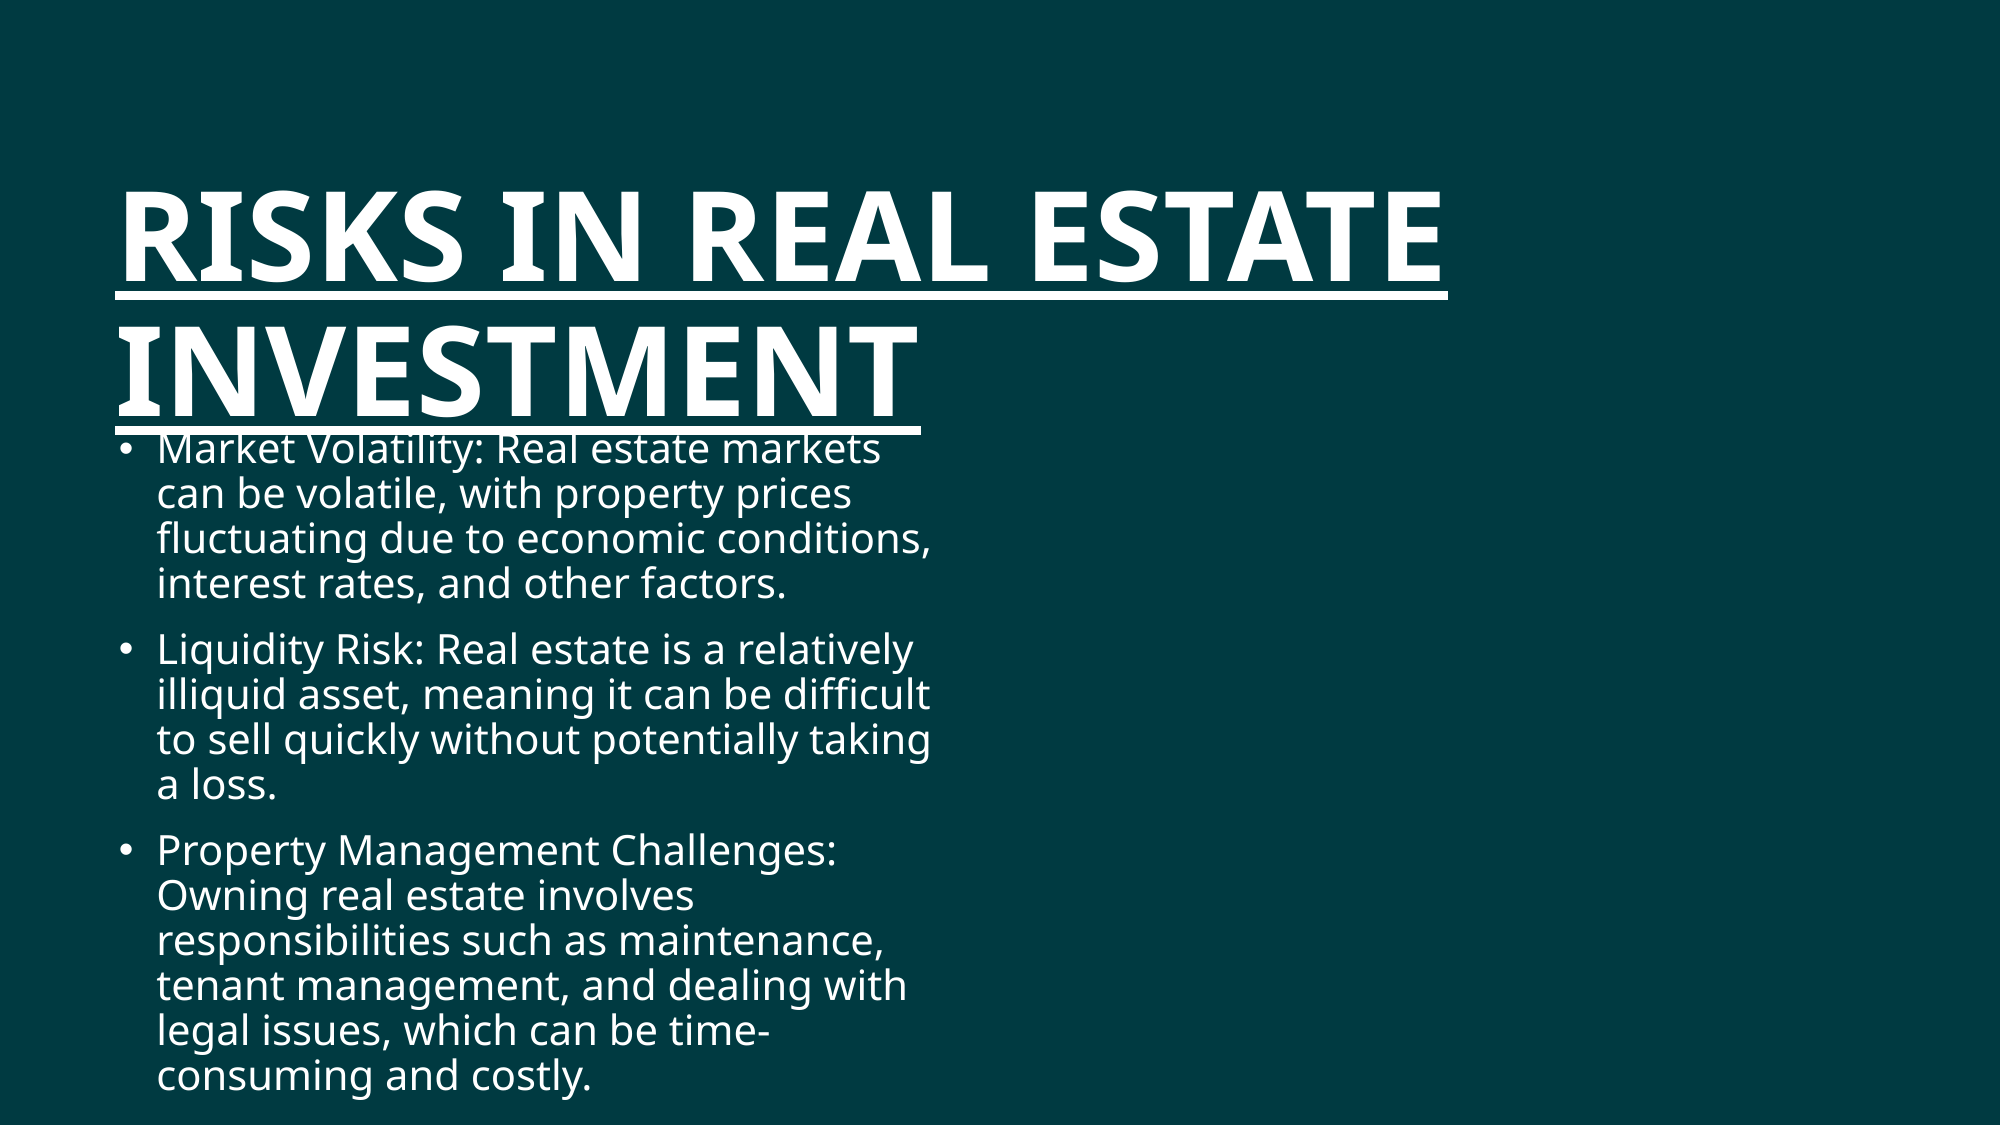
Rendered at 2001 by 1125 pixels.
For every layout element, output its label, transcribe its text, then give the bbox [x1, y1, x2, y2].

list Market Volatility: Real estate markets can be volatile, with property prices fluctuating due to economic conditions, interest rates, and other factors. Liquidity Risk: Real estate is a relatively illiquid asset, meaning it can be difficult to sell quickly without potentially taking a loss. Property Management Challenges: Owning real estate involves responsibilities such as maintenance, tenant management, and dealing with legal issues, which can be time-consuming and costly. [103, 349, 969, 1021]
title RISKS IN REAL ESTATE INVESTMENT [100, 165, 1896, 289]
